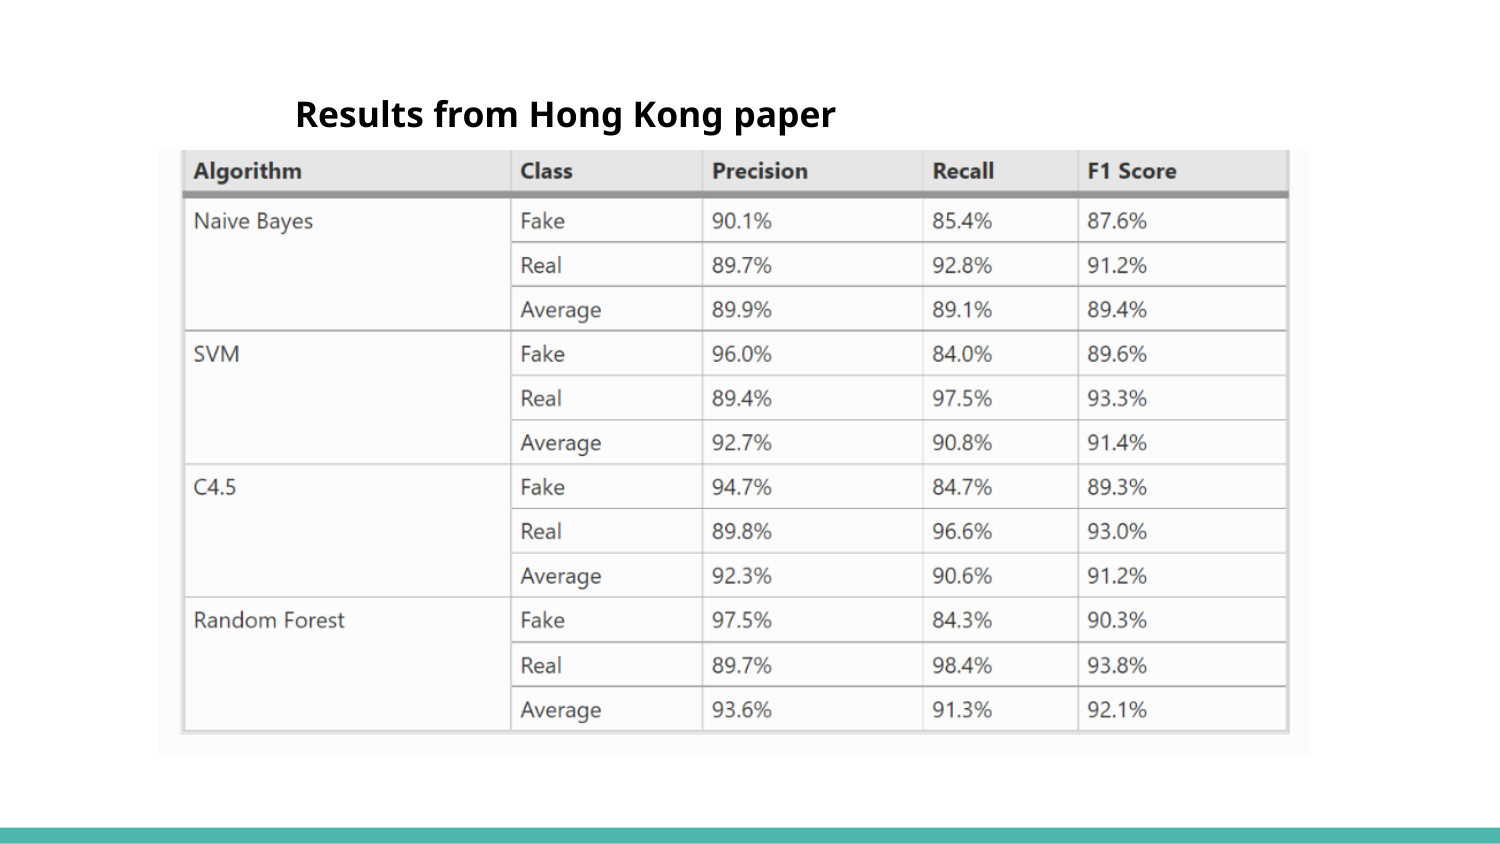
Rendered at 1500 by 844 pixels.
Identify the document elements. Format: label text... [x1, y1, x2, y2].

text_box Results from Hong Kong paper [279, 77, 1500, 150]
picture [158, 150, 1310, 756]
